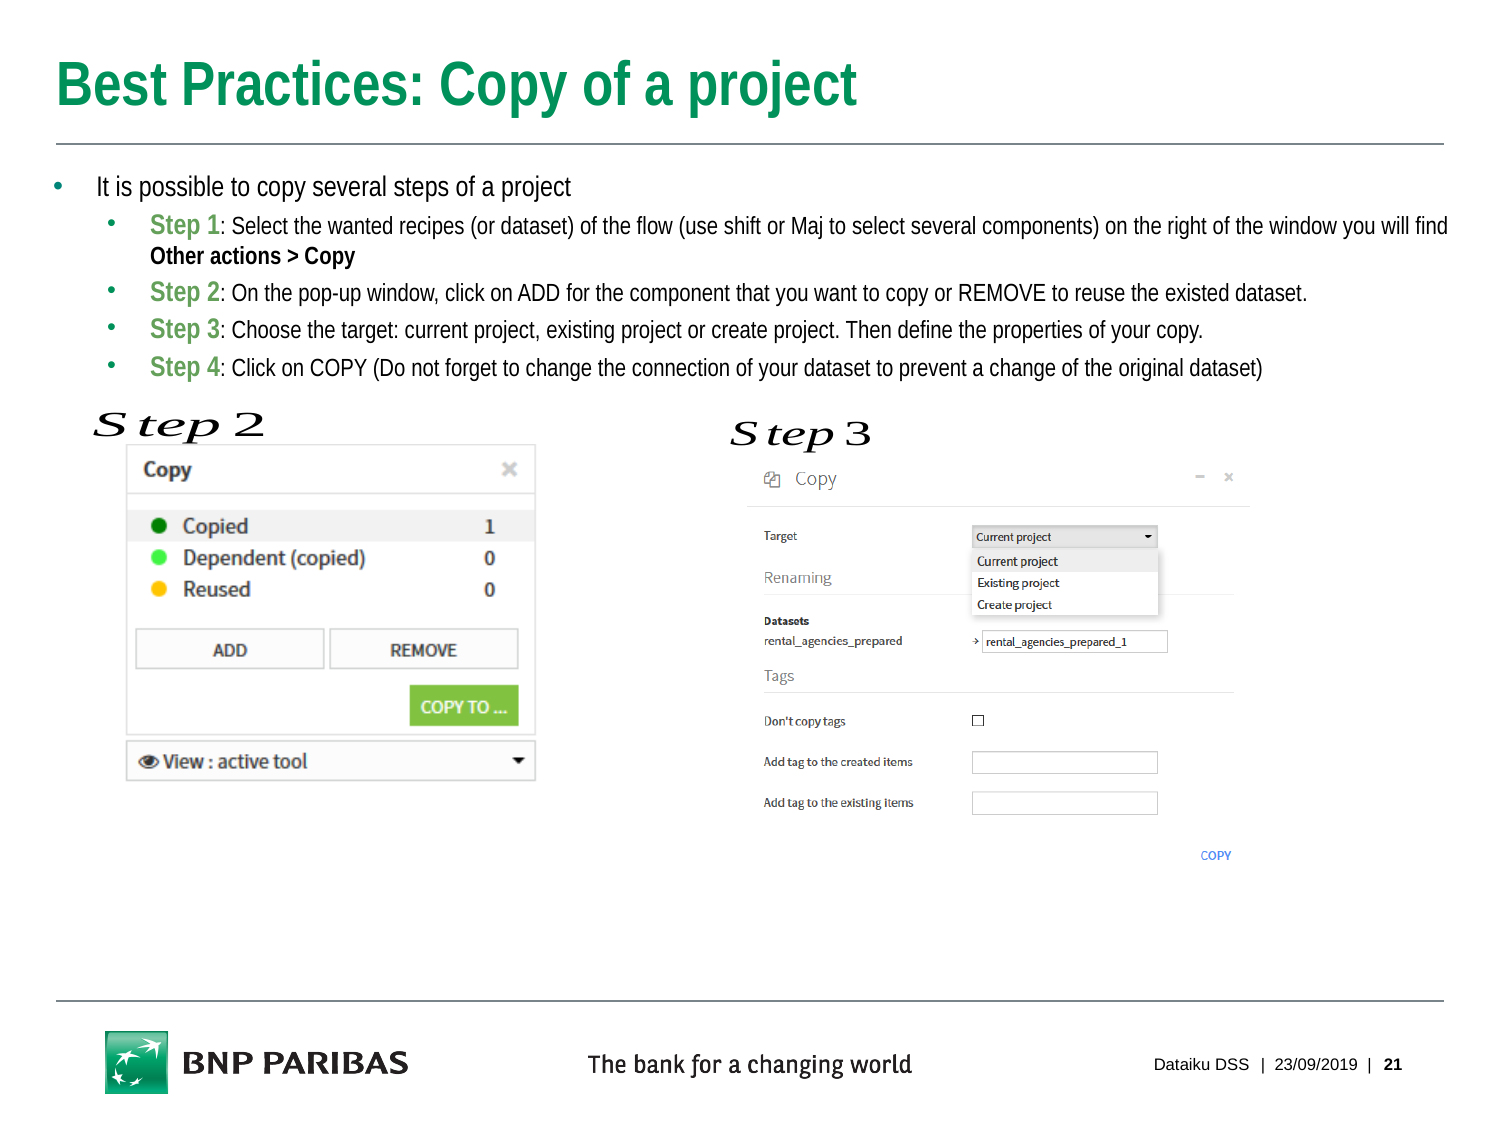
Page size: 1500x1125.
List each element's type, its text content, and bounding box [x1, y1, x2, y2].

text_box It is possible to copy several steps of a project Step 1: Select the wanted recipes (or dataset) of the flow (use shift or Maj to select several components) on the right of the window you will find Other actions > Copy Step 2: On the pop-up window, click on ADD for the component that you want to copy or REMOVE to reuse the existed dataset. Step 3: Choose the target: current project, existing project or create project. Then define the properties of your copy. Step 4: Click on COPY (Do not forget to change the connection of your dataset to prevent a change of the original dataset) [53, 168, 1453, 386]
footer Dataiku DSS [918, 1048, 1250, 1079]
picture [105, 1031, 408, 1094]
picture [123, 444, 541, 783]
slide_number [1258, 1048, 1372, 1079]
slide_number 21 [1372, 1048, 1403, 1079]
title Best Practices: Copy of a project [56, 19, 1444, 142]
picture [588, 1054, 912, 1079]
picture [747, 444, 1250, 877]
